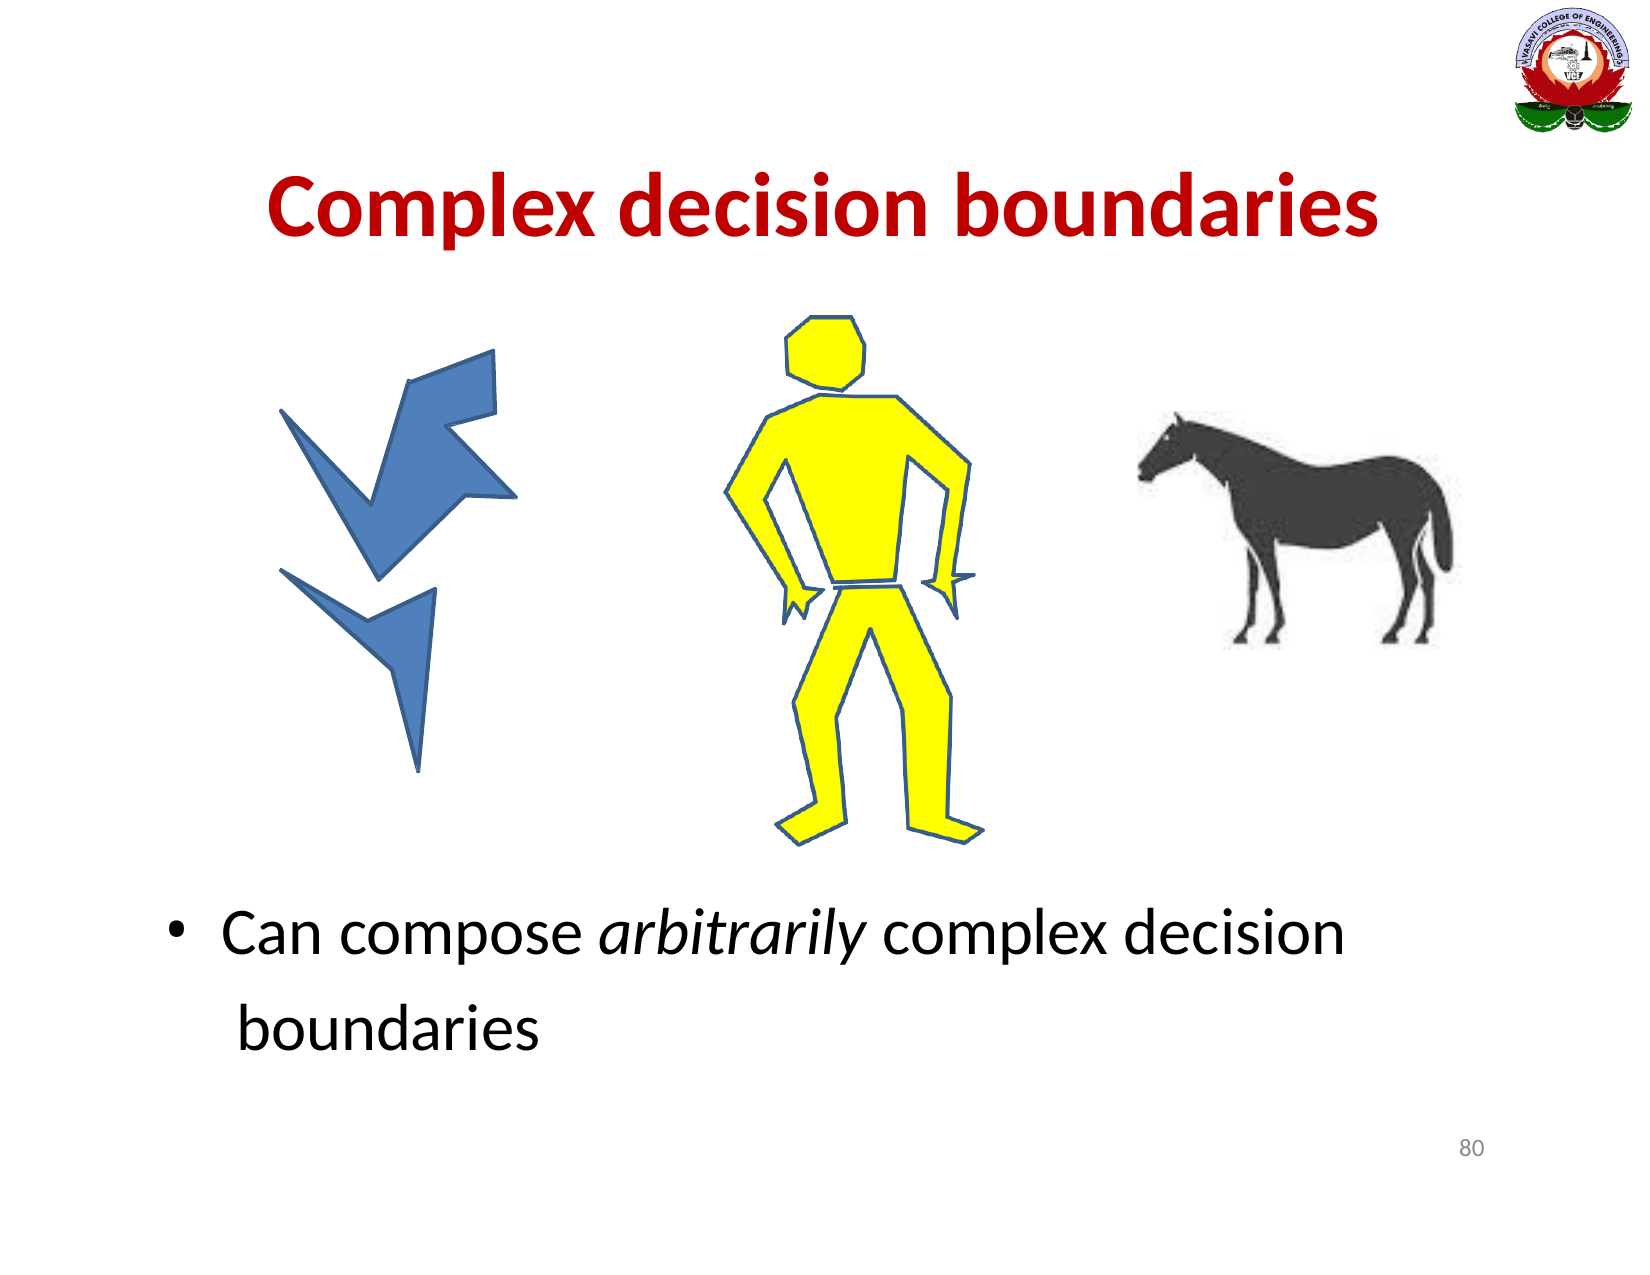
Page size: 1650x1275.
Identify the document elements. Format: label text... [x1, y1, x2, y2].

picture [722, 315, 985, 847]
title Complex decision boundaries [265, 143, 1385, 359]
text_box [278, 348, 519, 774]
text_box Can compose arbitrarily complex decision boundaries [162, 869, 1354, 1064]
picture [1494, 0, 1650, 151]
picture [1137, 410, 1462, 650]
text_box 80 [1457, 1135, 1487, 1162]
